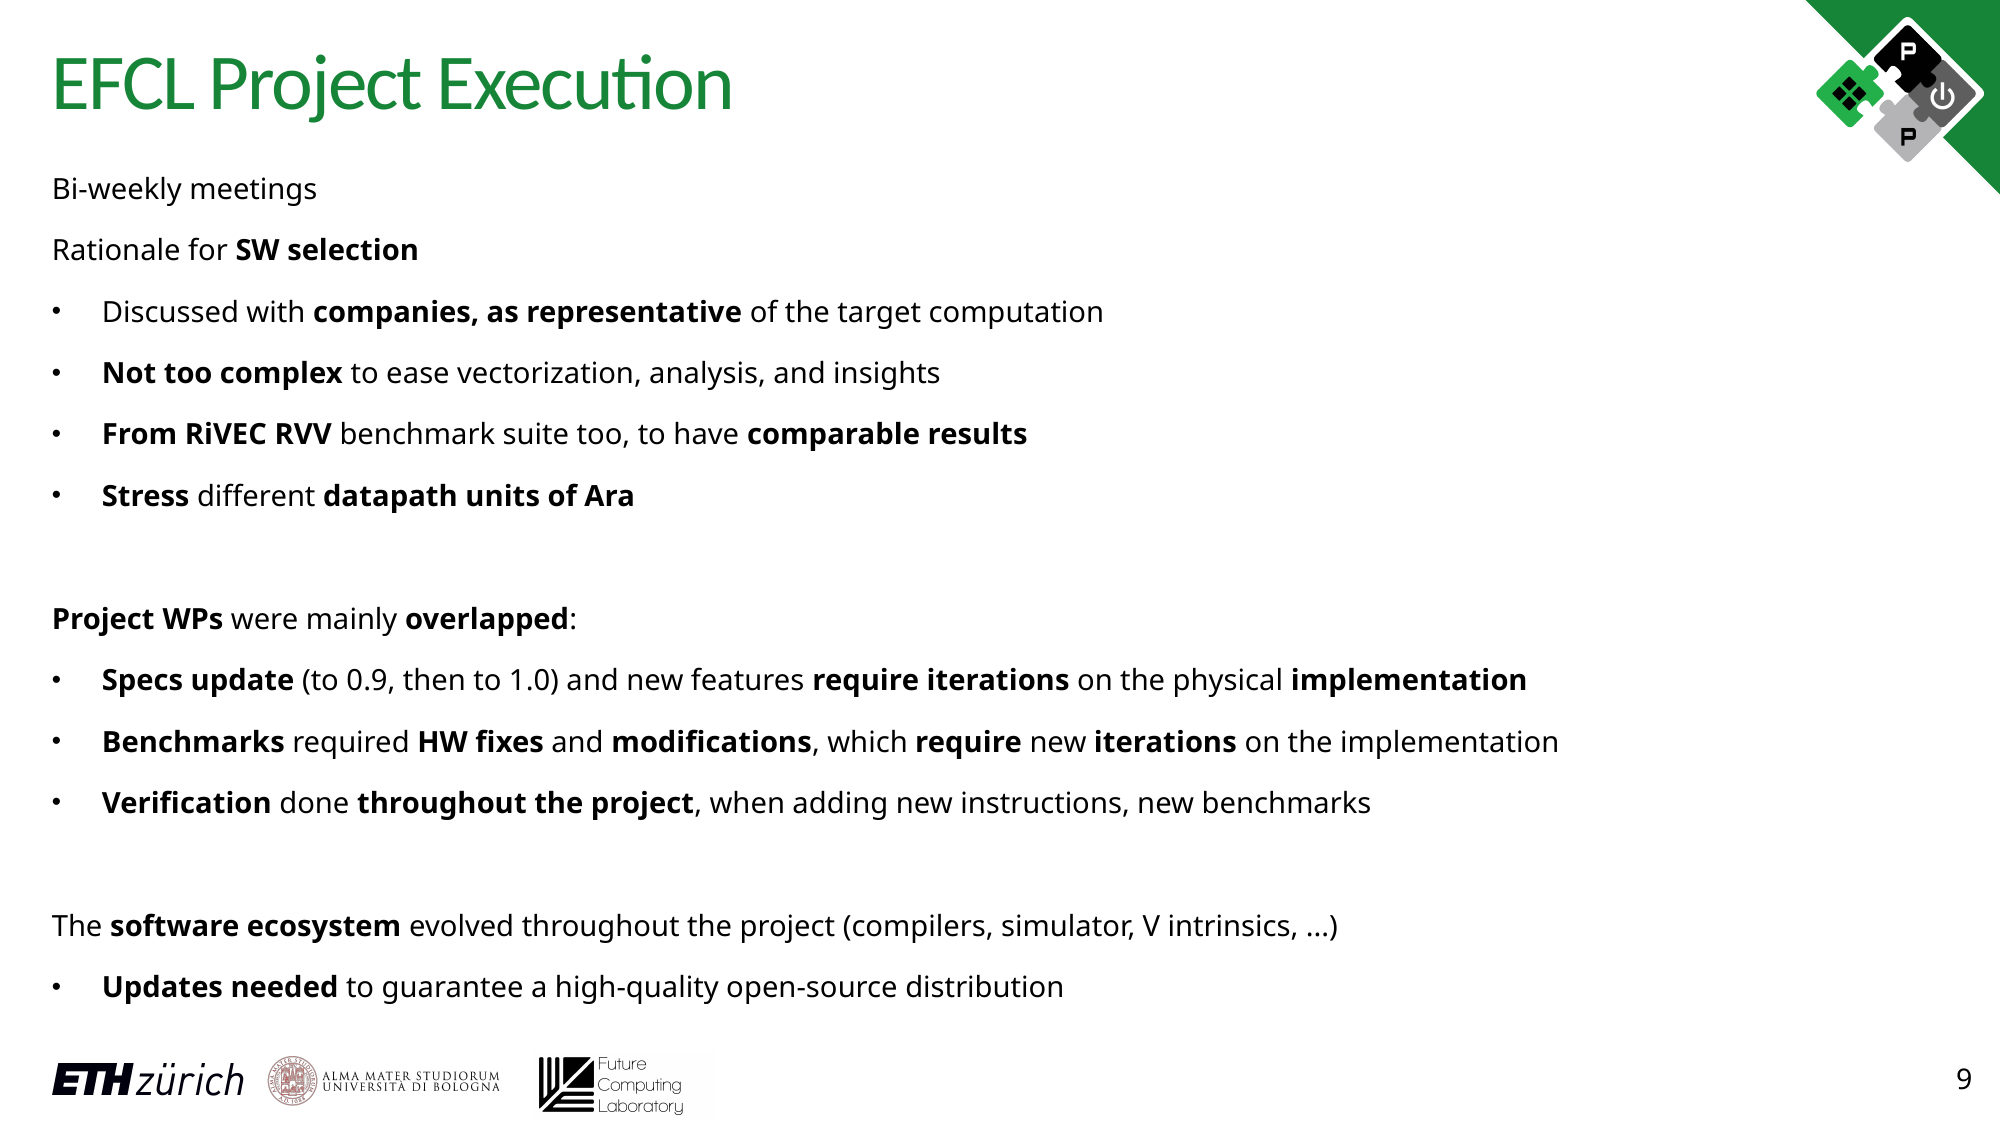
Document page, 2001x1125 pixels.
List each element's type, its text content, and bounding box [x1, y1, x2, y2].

title EFCL Project Execution [51, 29, 1802, 138]
picture [266, 1069, 319, 1107]
picture [322, 1069, 500, 1091]
picture [1815, 24, 1977, 163]
slide_number 9 [1889, 1057, 1988, 1108]
picture [51, 1069, 244, 1096]
picture [533, 1069, 716, 1119]
list Bi-weekly meetings Rationale for SW selection Discussed with companies, as representative of the target computation Not too complex to ease vectorization, analysis, and insights From RiVEC RVV benchmark suite too, to have comparable results Stress different datapath units of Ara Project WPs were mainly overlapped: Specs update (to 0.9, then to 1.0) and new features require iterations on the physical implementation Benchmarks required HW fixes and modifications, which require new iterations on the implementation Verification done throughout the project, when adding new instructions, new benchmarks The software ecosystem evolved throughout the project (compilers, simulator, V intrinsics, ...) Updates needed to guarantee a high-quality open-source distribution [51, 162, 1876, 1069]
